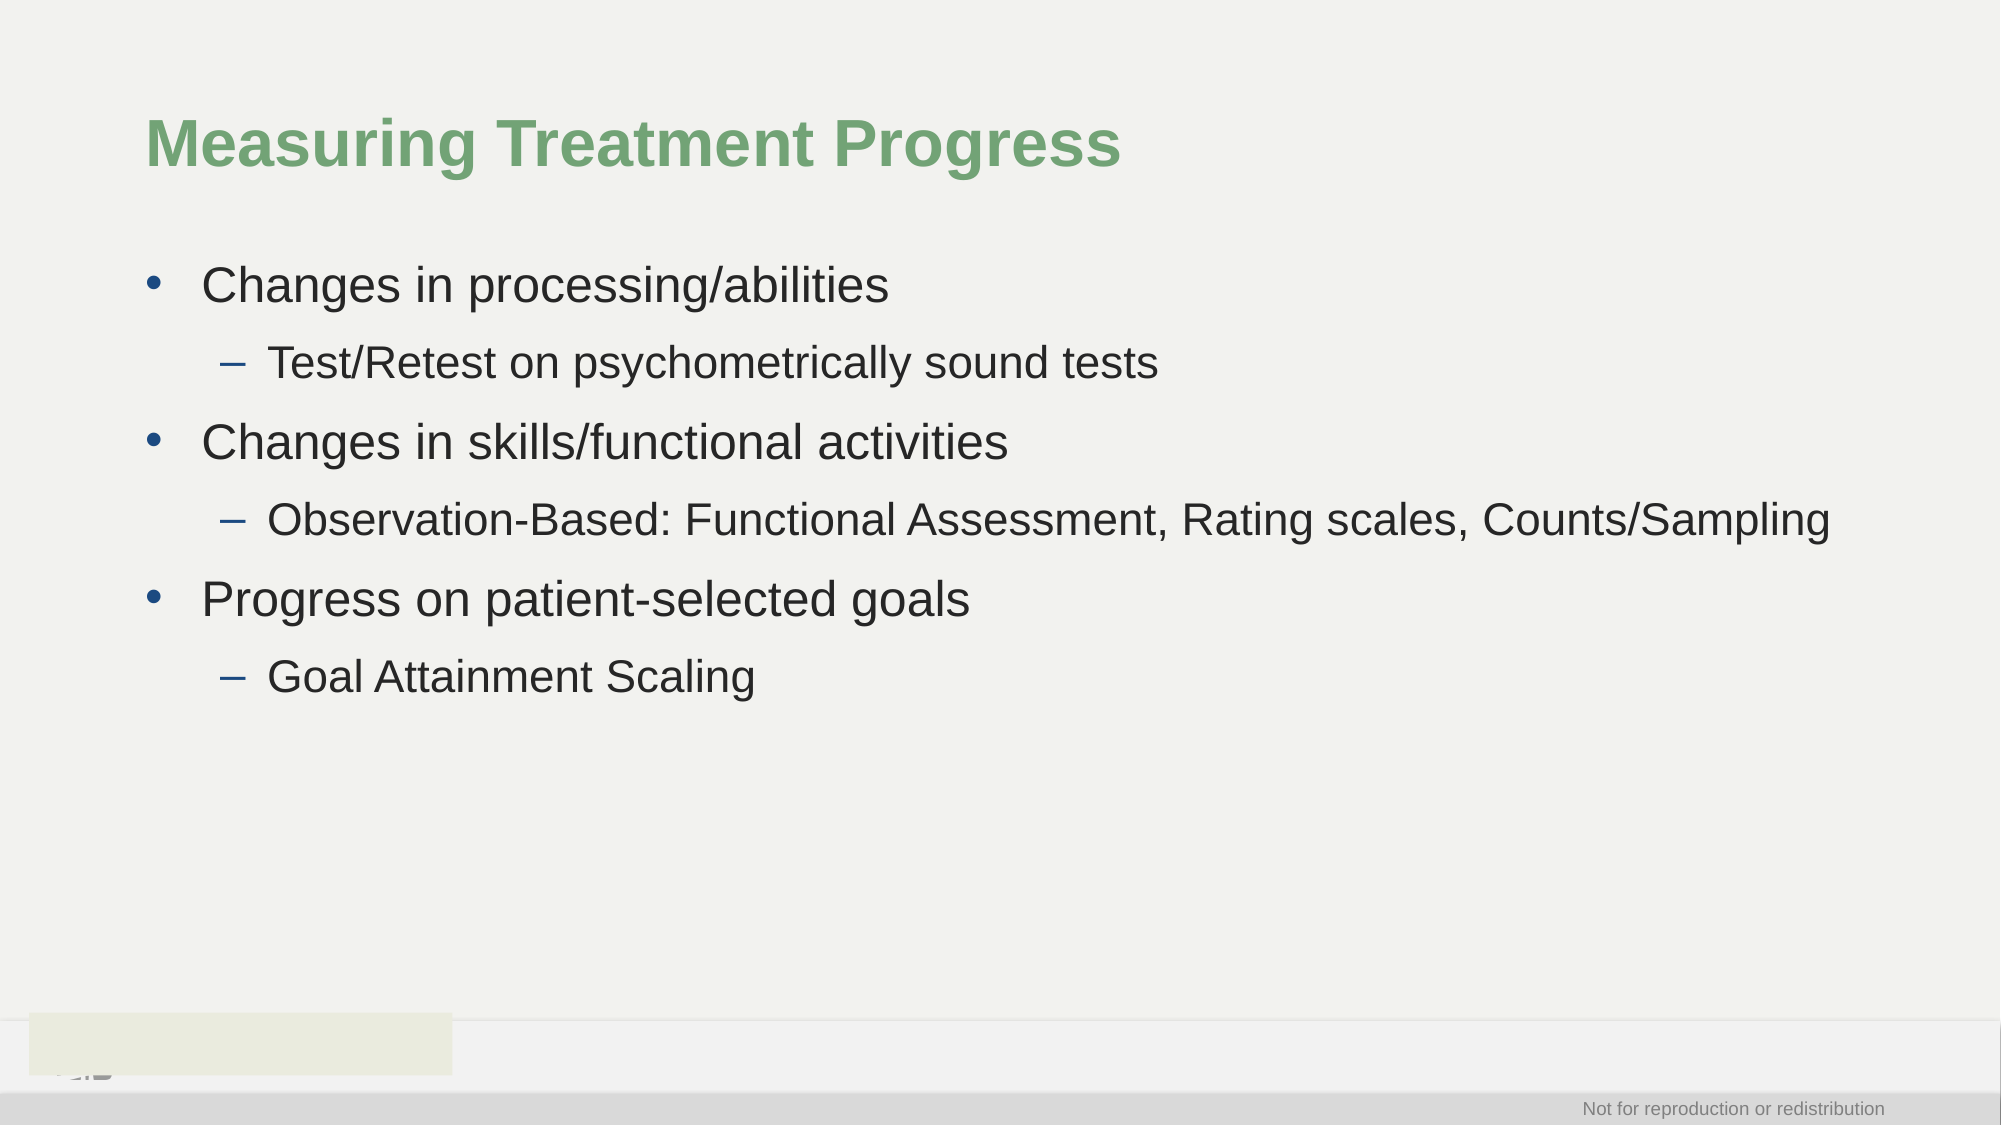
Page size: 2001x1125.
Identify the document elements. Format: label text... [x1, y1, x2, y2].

text_box [29, 1012, 453, 1076]
title Measuring Treatment Progress [130, 50, 1900, 188]
list Changes in processing/abilities Test/Retest on psychometrically sound tests Changes in skills/functional activities Observation-Based: Functional Assessment, Rating scales, Counts/Sampling Progress on patient-selected goals Goal Attainment Scaling [130, 233, 1900, 998]
